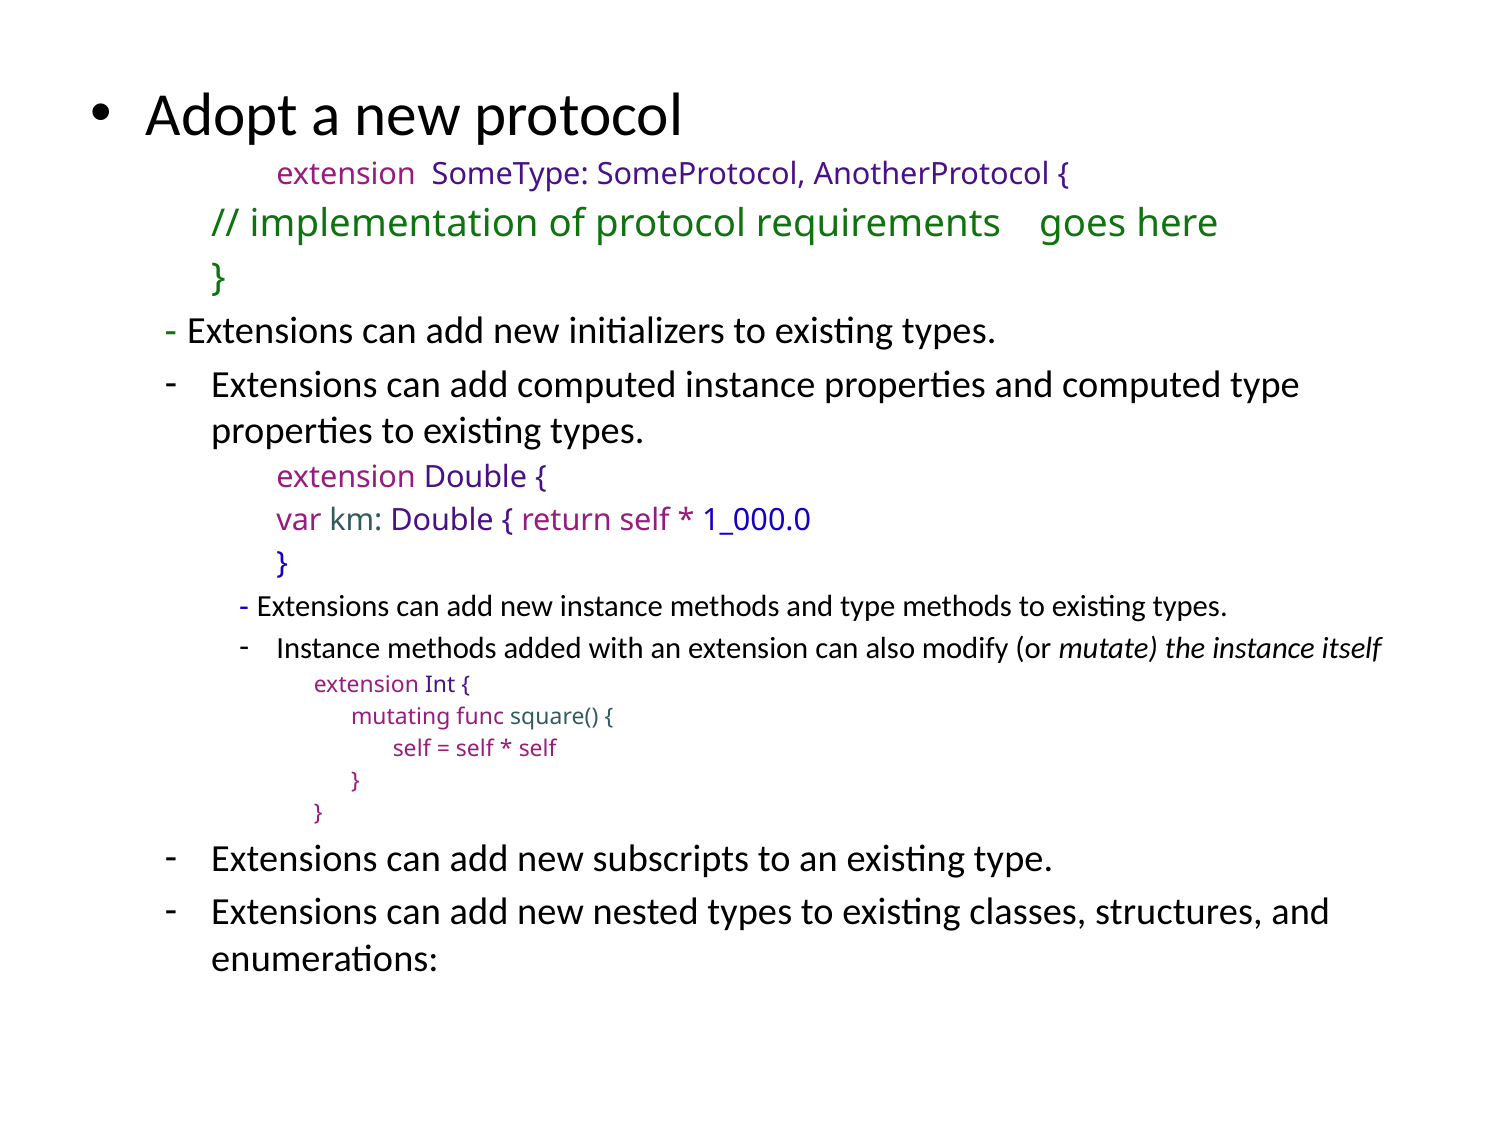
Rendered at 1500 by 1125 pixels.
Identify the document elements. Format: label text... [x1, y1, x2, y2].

list Adopt a new protocol extension SomeType: SomeProtocol, AnotherProtocol { // implementation of protocol requirements goes here } - Extensions can add new initializers to existing types. Extensions can add computed instance properties and computed type properties to existing types. extension Double { var km: Double { return self * 1_000.0 } - Extensions can add new instance methods and type methods to existing types. Instance methods added with an extension can also modify (or mutate) the instance itself extension Int { mutating func square() { self = self * self } } Extensions can add new subscripts to an existing type. Extensions can add new nested types to existing classes, structures, and enumerations: [75, 66, 1425, 1005]
